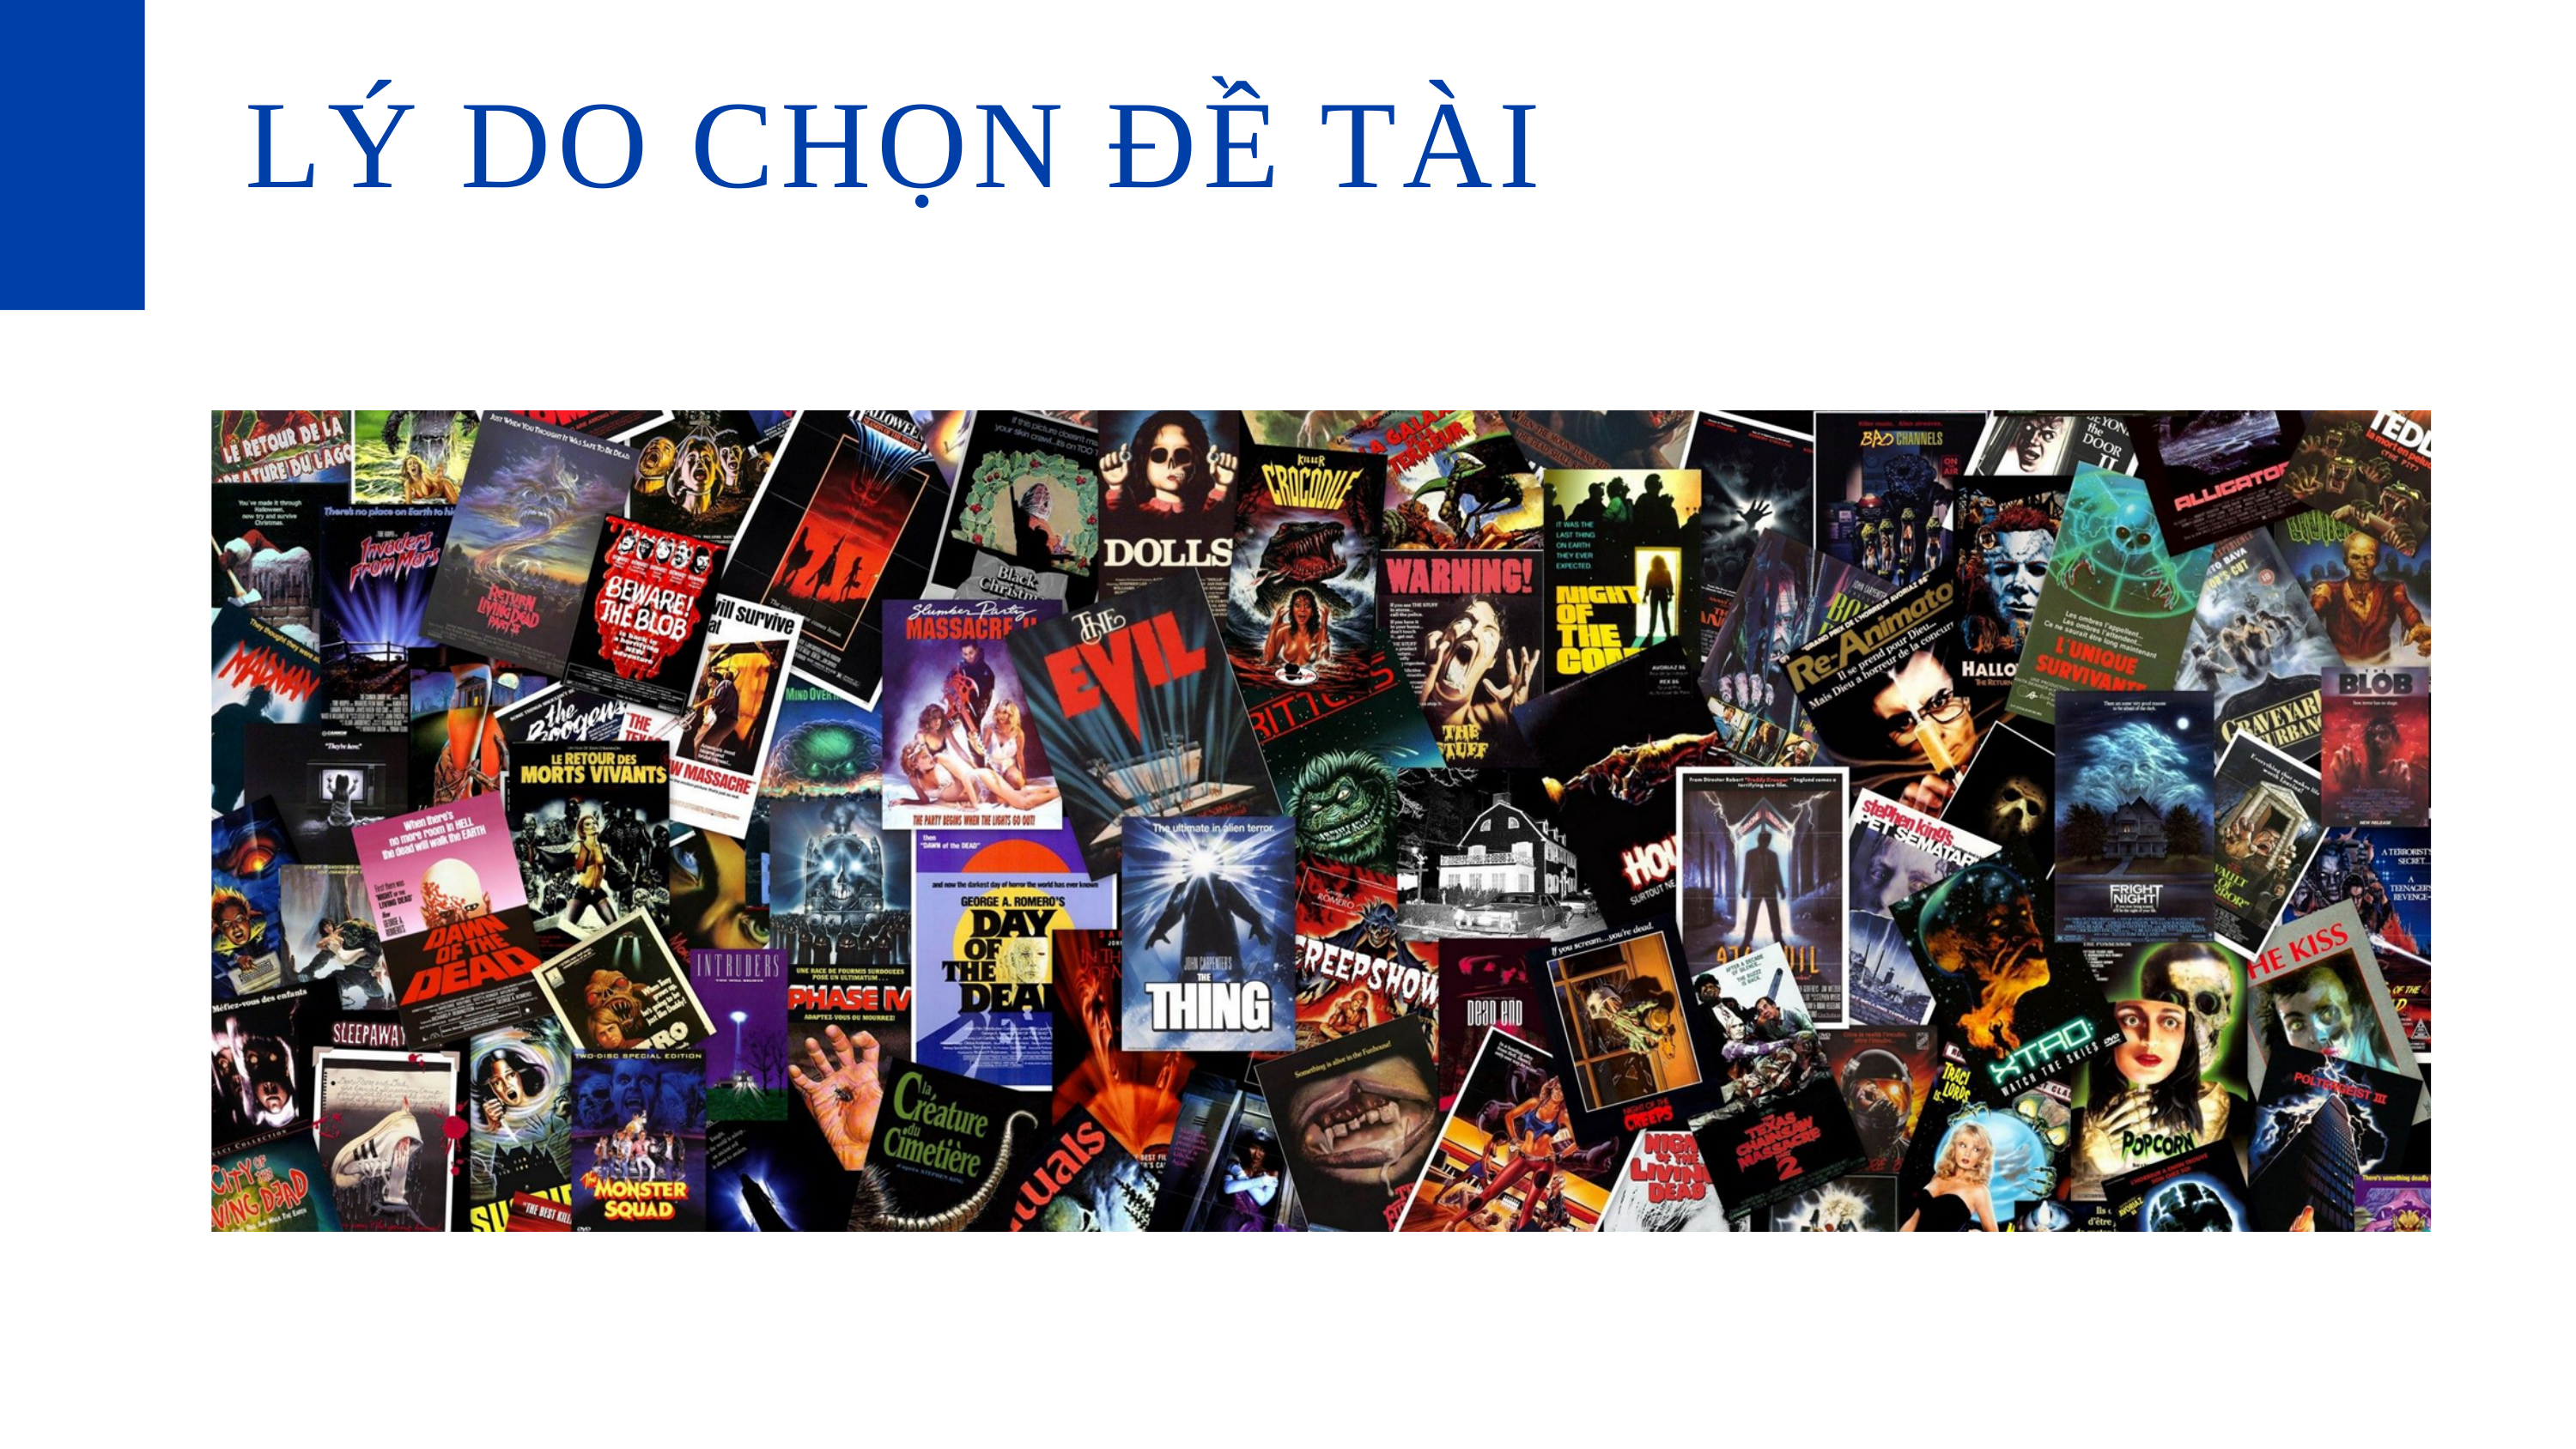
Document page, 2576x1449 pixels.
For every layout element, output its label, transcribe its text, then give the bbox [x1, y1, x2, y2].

text_box [211, 410, 2432, 1232]
text_box LÝ DO CHỌN ĐỀ TÀI [245, 88, 1965, 213]
text_box [0, 0, 145, 311]
